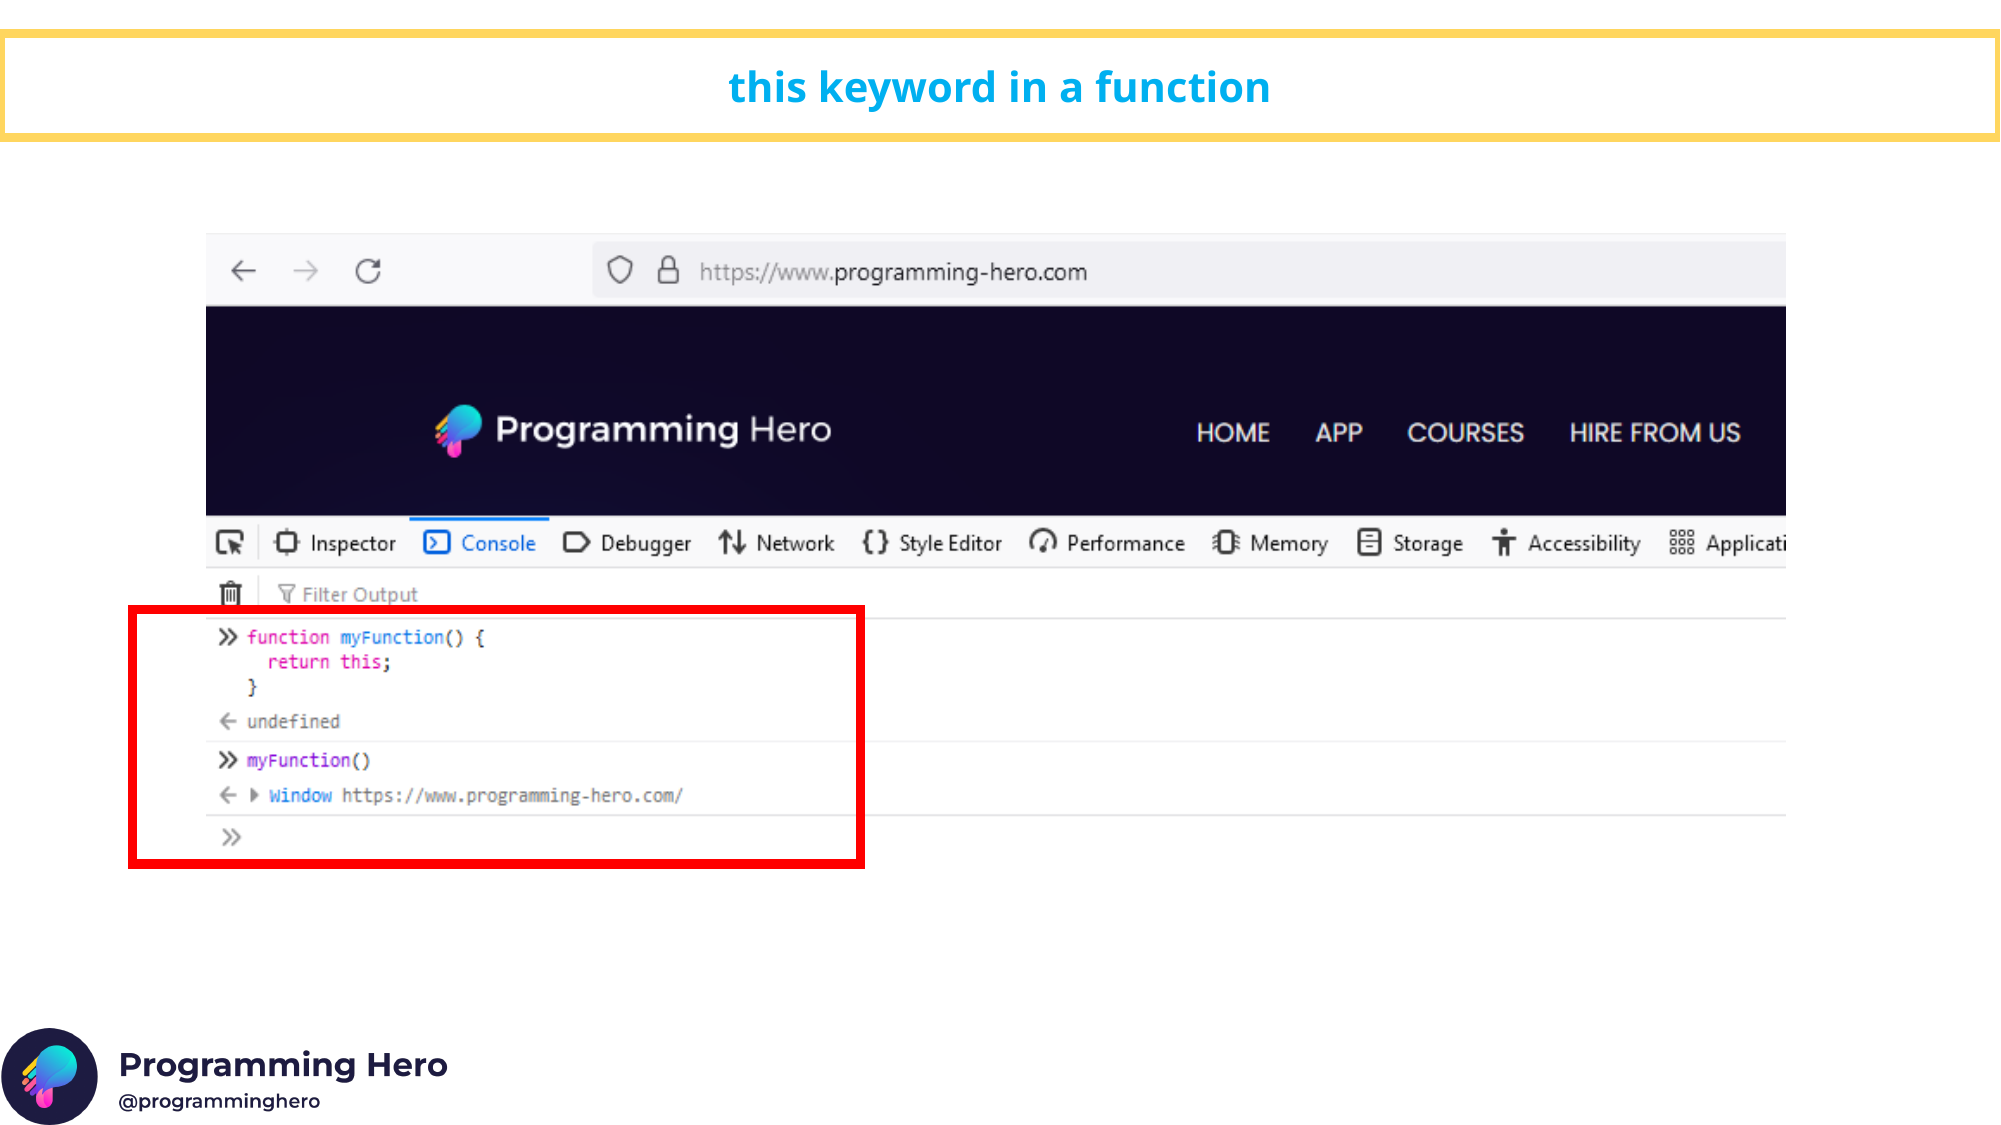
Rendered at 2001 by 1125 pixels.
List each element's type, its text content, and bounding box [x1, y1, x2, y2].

text_box [132, 609, 202, 865]
picture [0, 1028, 449, 1125]
text_box this keyword in a function [0, 33, 2000, 138]
picture [206, 233, 1786, 892]
